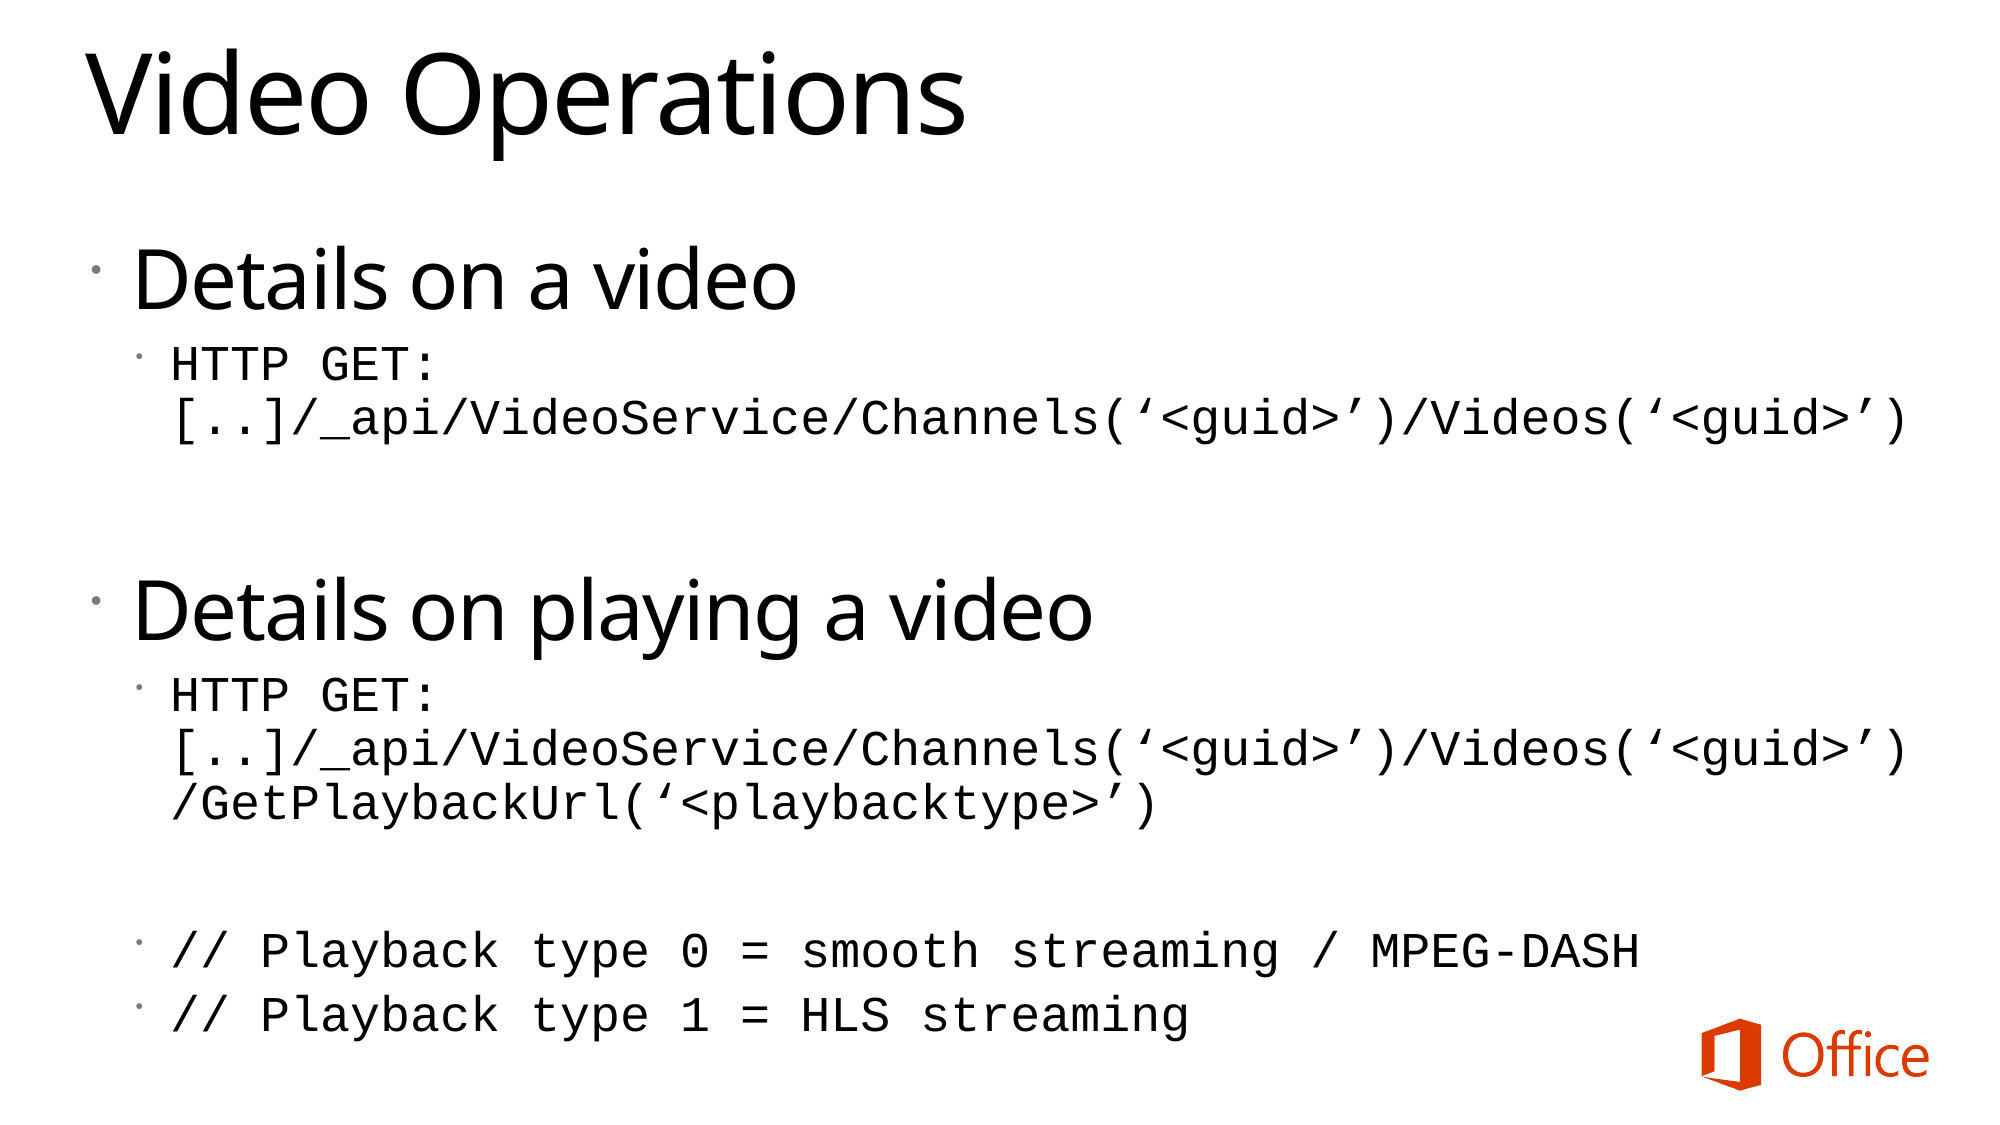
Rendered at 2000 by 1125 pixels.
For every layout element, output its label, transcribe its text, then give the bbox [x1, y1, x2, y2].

title Video Operations [85, 37, 1914, 161]
picture [1670, 987, 1960, 1122]
list Details on a video HTTP GET: [..]/_api/VideoService/Channels(‘<guid>’)/Videos(‘<guid>’) Details on playing a video HTTP GET: [..]/_api/VideoService/Channels(‘<guid>’)/Videos(‘<guid>’)/GetPlaybackUrl(‘<playbacktype>’) // Playback type 0 = smooth streaming / MPEG-DASH // Playback type 1 = HLS streaming [85, 237, 1914, 573]
